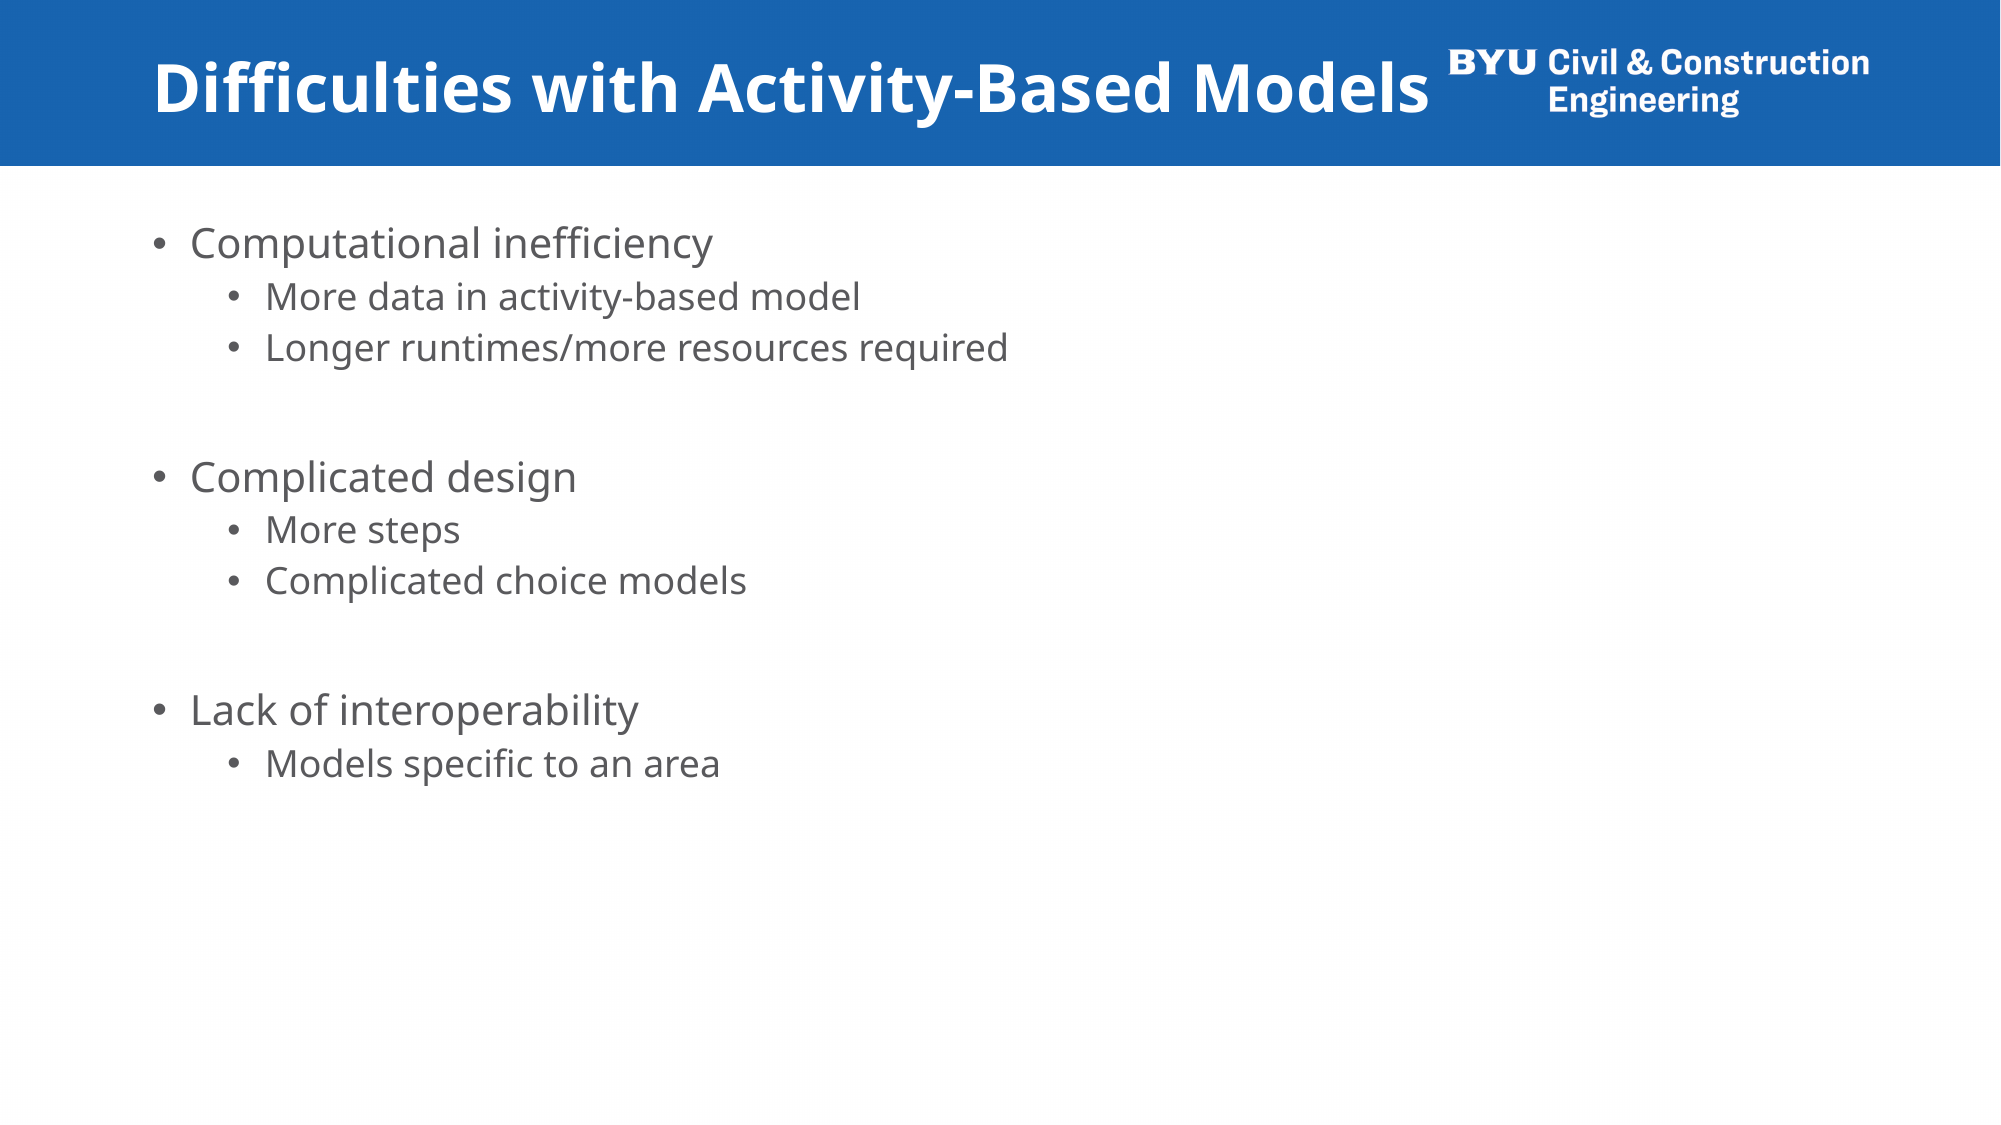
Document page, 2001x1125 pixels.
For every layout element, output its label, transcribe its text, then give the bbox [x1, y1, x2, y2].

title Difficulties with Activity-Based Models [137, 45, 1469, 137]
list Computational inefficiency More data in activity-based model Longer runtimes/more resources required Complicated design More steps Complicated choice models Lack of interoperability Models specific to an area [137, 215, 1863, 1014]
picture [0, 0, 2001, 1125]
